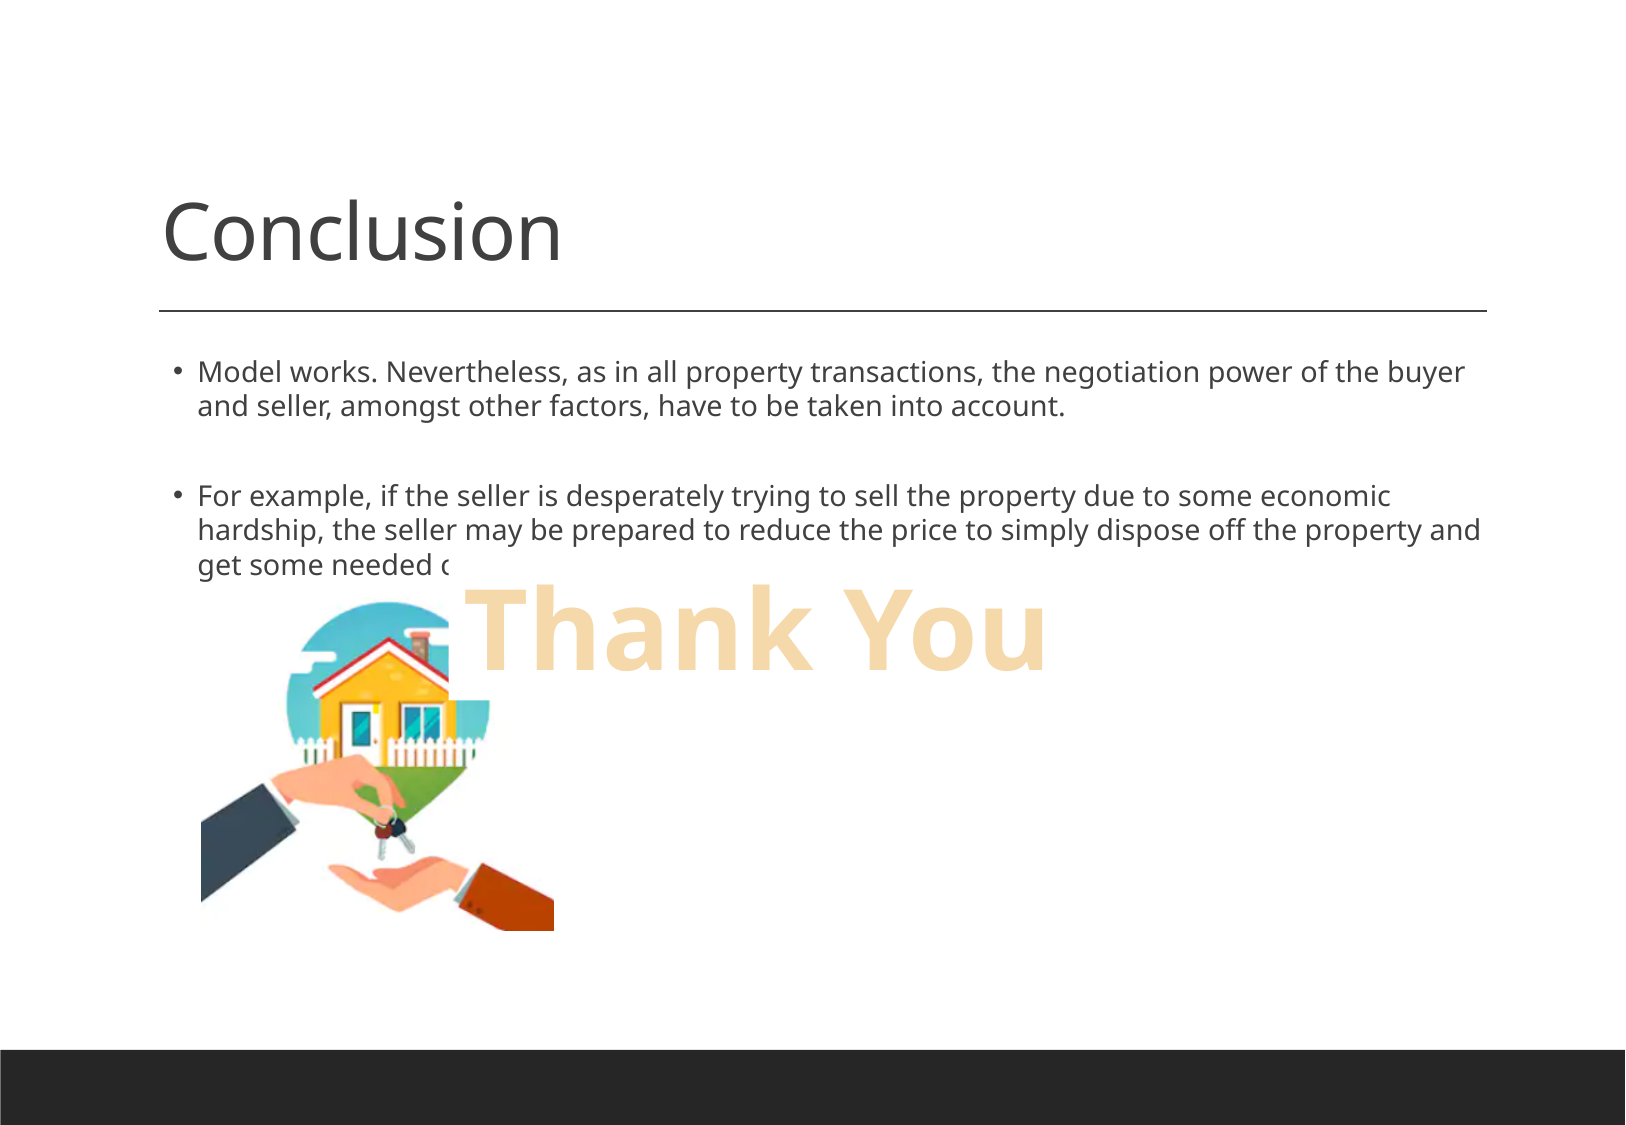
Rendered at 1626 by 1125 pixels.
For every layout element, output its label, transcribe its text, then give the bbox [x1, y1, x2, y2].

picture [200, 596, 555, 932]
title Conclusion [146, 47, 1487, 285]
text_box Thank You [448, 550, 1068, 701]
list Model works. Nevertheless, as in all property transactions, the negotiation power of the buyer and seller, amongst other factors, have to be taken into account. For example, if the seller is desperately trying to sell the property due to some economic hardship, the seller may be prepared to reduce the price to simply dispose off the property and get some needed cash. [146, 345, 1487, 963]
